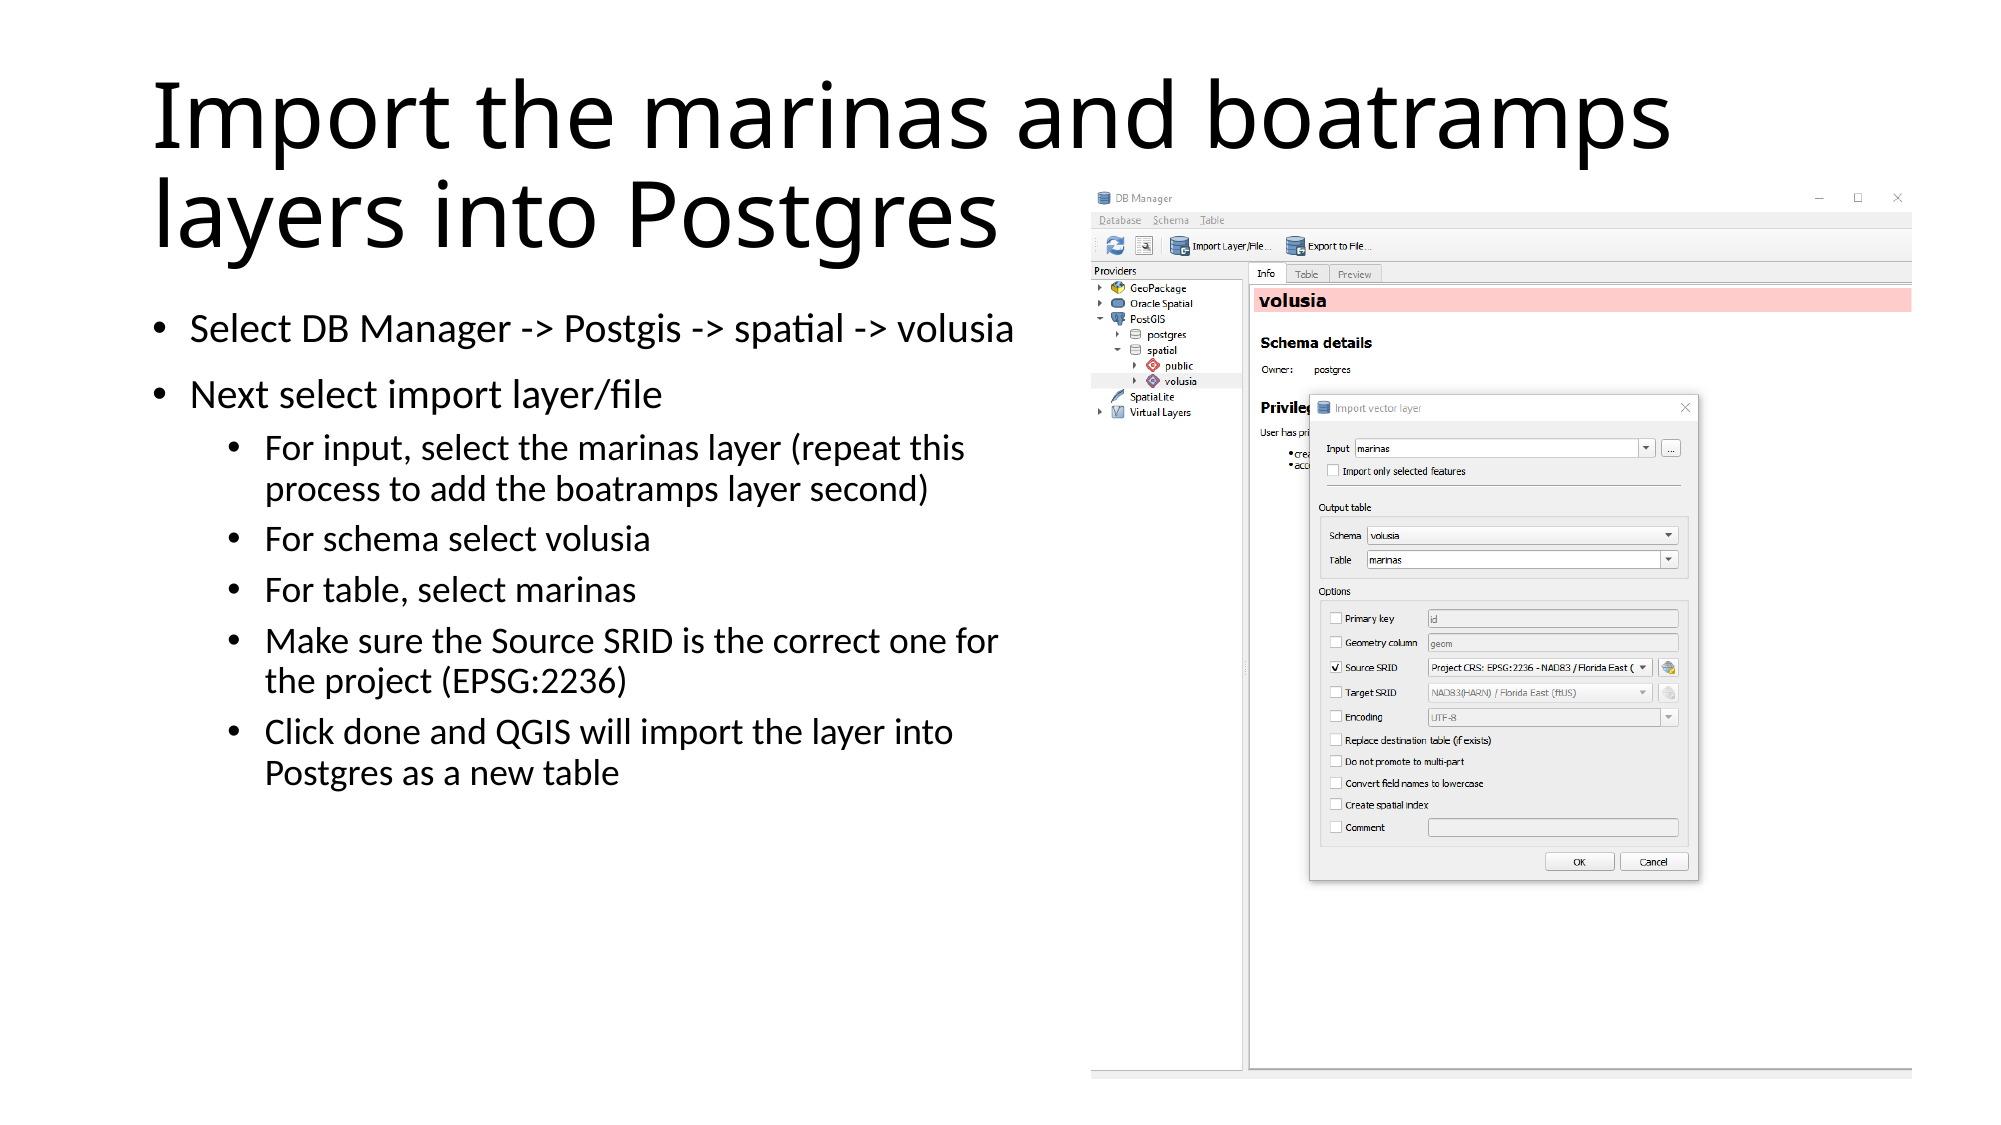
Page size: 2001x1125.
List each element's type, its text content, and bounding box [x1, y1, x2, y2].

picture [1091, 187, 1912, 1080]
list Select DB Manager -> Postgis -> spatial -> volusia Next select import layer/file For input, select the marinas layer (repeat this process to add the boatramps layer second) For schema select volusia For table, select marinas Make sure the Source SRID is the correct one for the project (EPSG:2236) Click done and QGIS will import the layer into Postgres as a new table [137, 299, 1063, 1014]
title Import the marinas and boatramps layers into Postgres [137, 59, 1863, 278]
